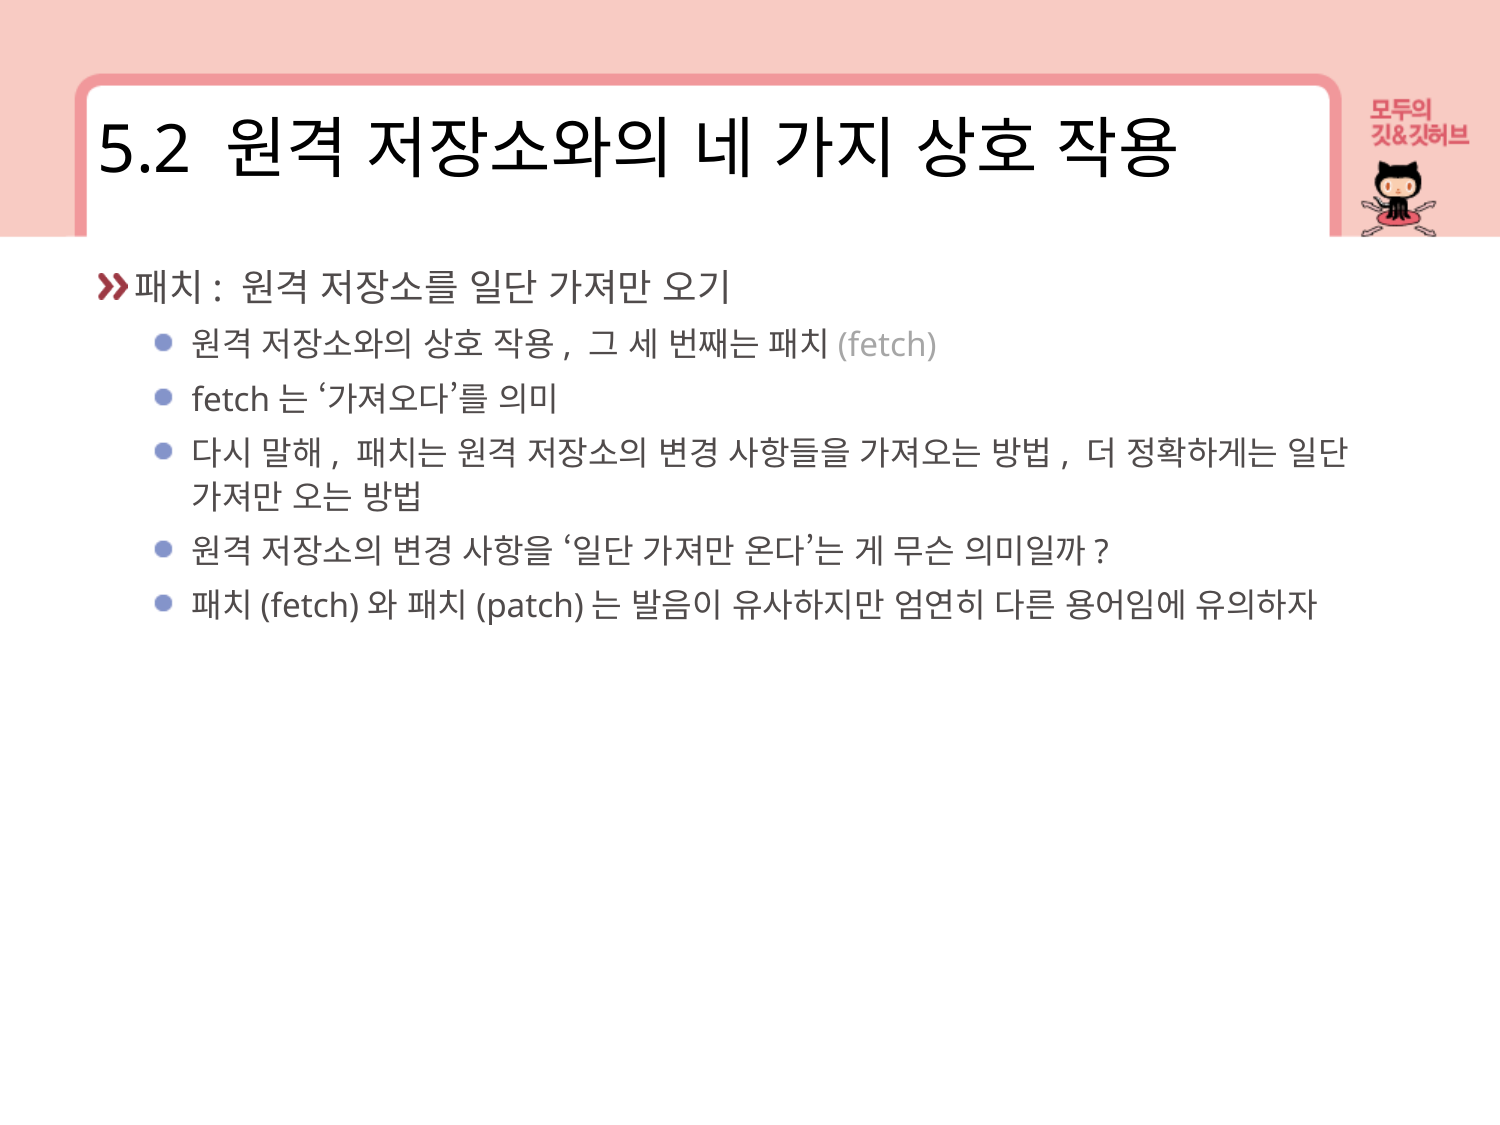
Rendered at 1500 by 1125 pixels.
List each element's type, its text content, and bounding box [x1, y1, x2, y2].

text_box 패치: 원격 저장소를 일단 가져만 오기 원격 저장소와의 상호 작용, 그 세 번째는 패치(fetch) fetch는 ‘가져오다’를 의미 다시 말해, 패치는 원격 저장소의 변경 사항들을 가져오는 방법, 더 정확하게는 일단 가져만 오는 방법 원격 저장소의 변경 사항을 ‘일단 가져만 온다’는 게 무슨 의미일까? 패치(fetch)와 패치(patch)는 발음이 유사하지만 엄연히 다른 용어임에 유의하자 [82, 252, 1413, 1067]
text_box 5.2 원격 저장소와의 네 가지 상호 작용 [82, 61, 1413, 193]
picture [0, 0, 1500, 1125]
